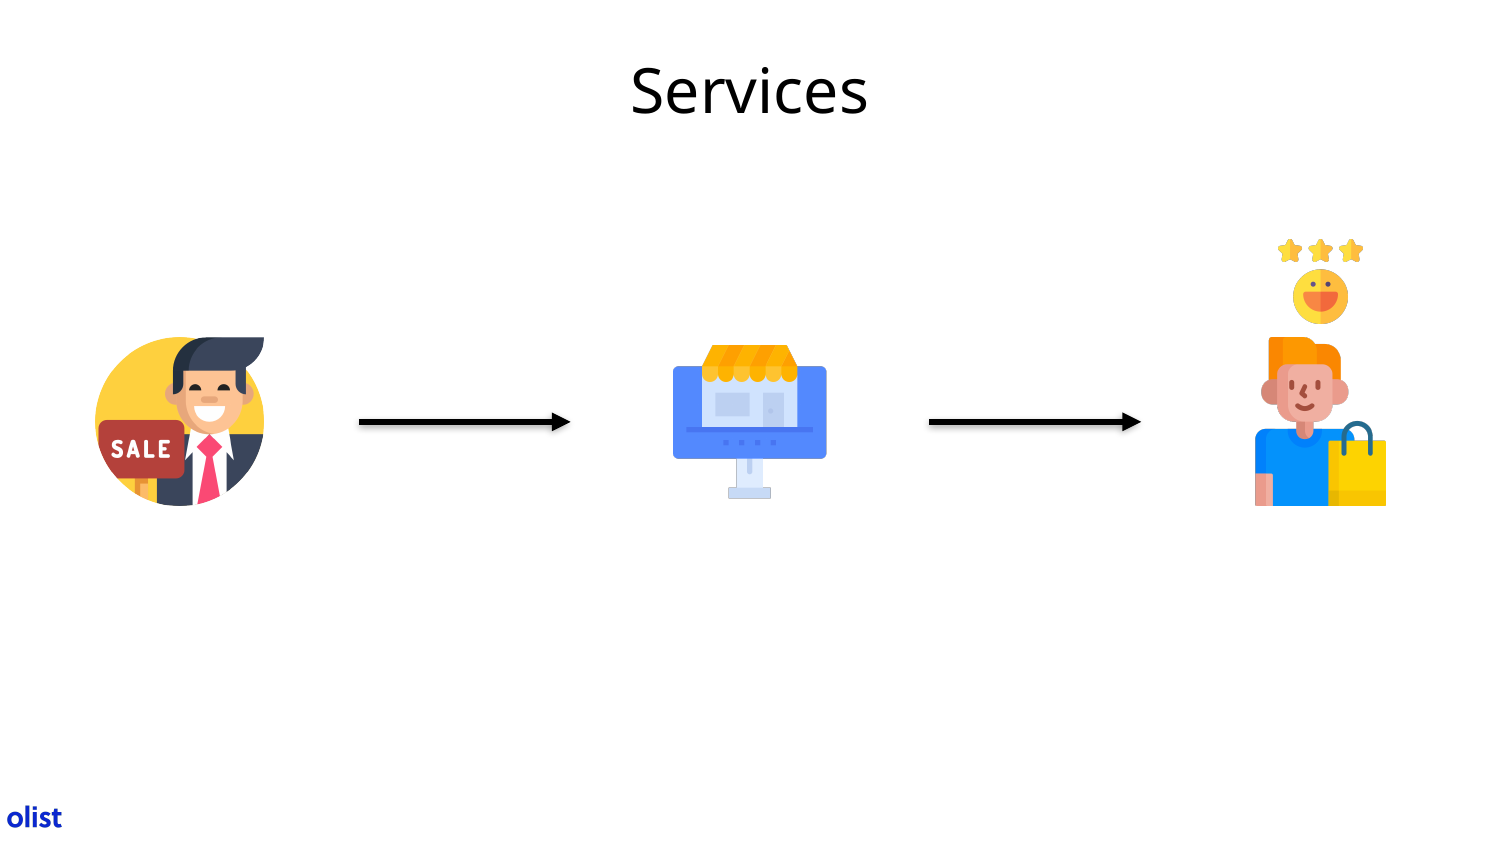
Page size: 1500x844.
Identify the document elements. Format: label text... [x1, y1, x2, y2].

title Services [210, 48, 1290, 128]
picture [1236, 337, 1405, 507]
picture [95, 337, 264, 507]
picture [0, 789, 69, 844]
picture [1278, 239, 1363, 324]
picture [665, 337, 835, 507]
